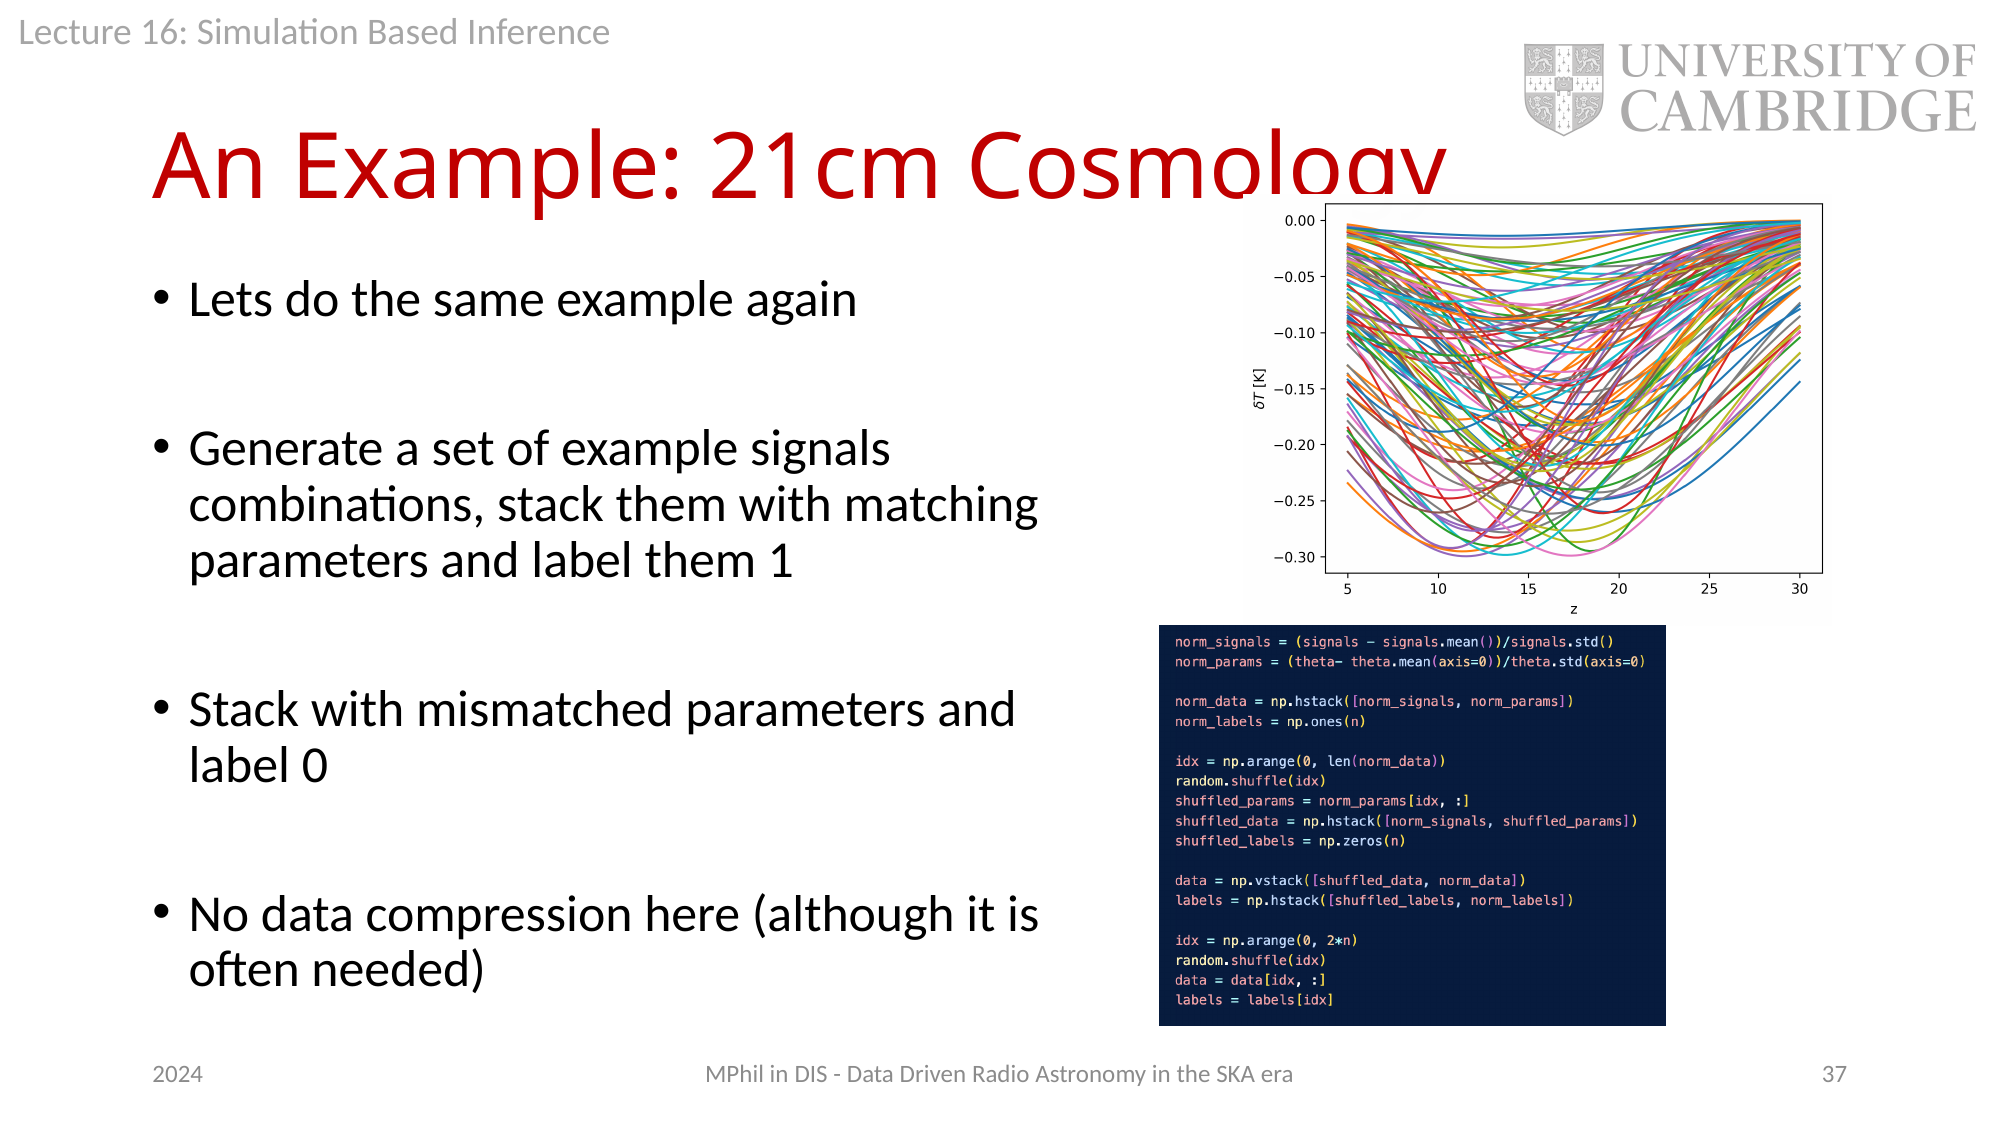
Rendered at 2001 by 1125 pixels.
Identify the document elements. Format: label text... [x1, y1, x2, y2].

slide_number 37 [1412, 1042, 1863, 1103]
list Lets do the same example again Generate a set of example signals combinations, stack them with matching parameters and label them 1 Stack with mismatched parameters and label 0 No data compression here (although it is often needed) [137, 264, 1069, 1014]
title An Example: 21cm Cosmology [137, 59, 1863, 278]
picture [1159, 194, 1832, 1026]
footer MPhil in DIS - Data Driven Radio Astronomy in the SKA era [662, 1042, 1338, 1103]
slide_number 2024 [137, 1042, 588, 1103]
